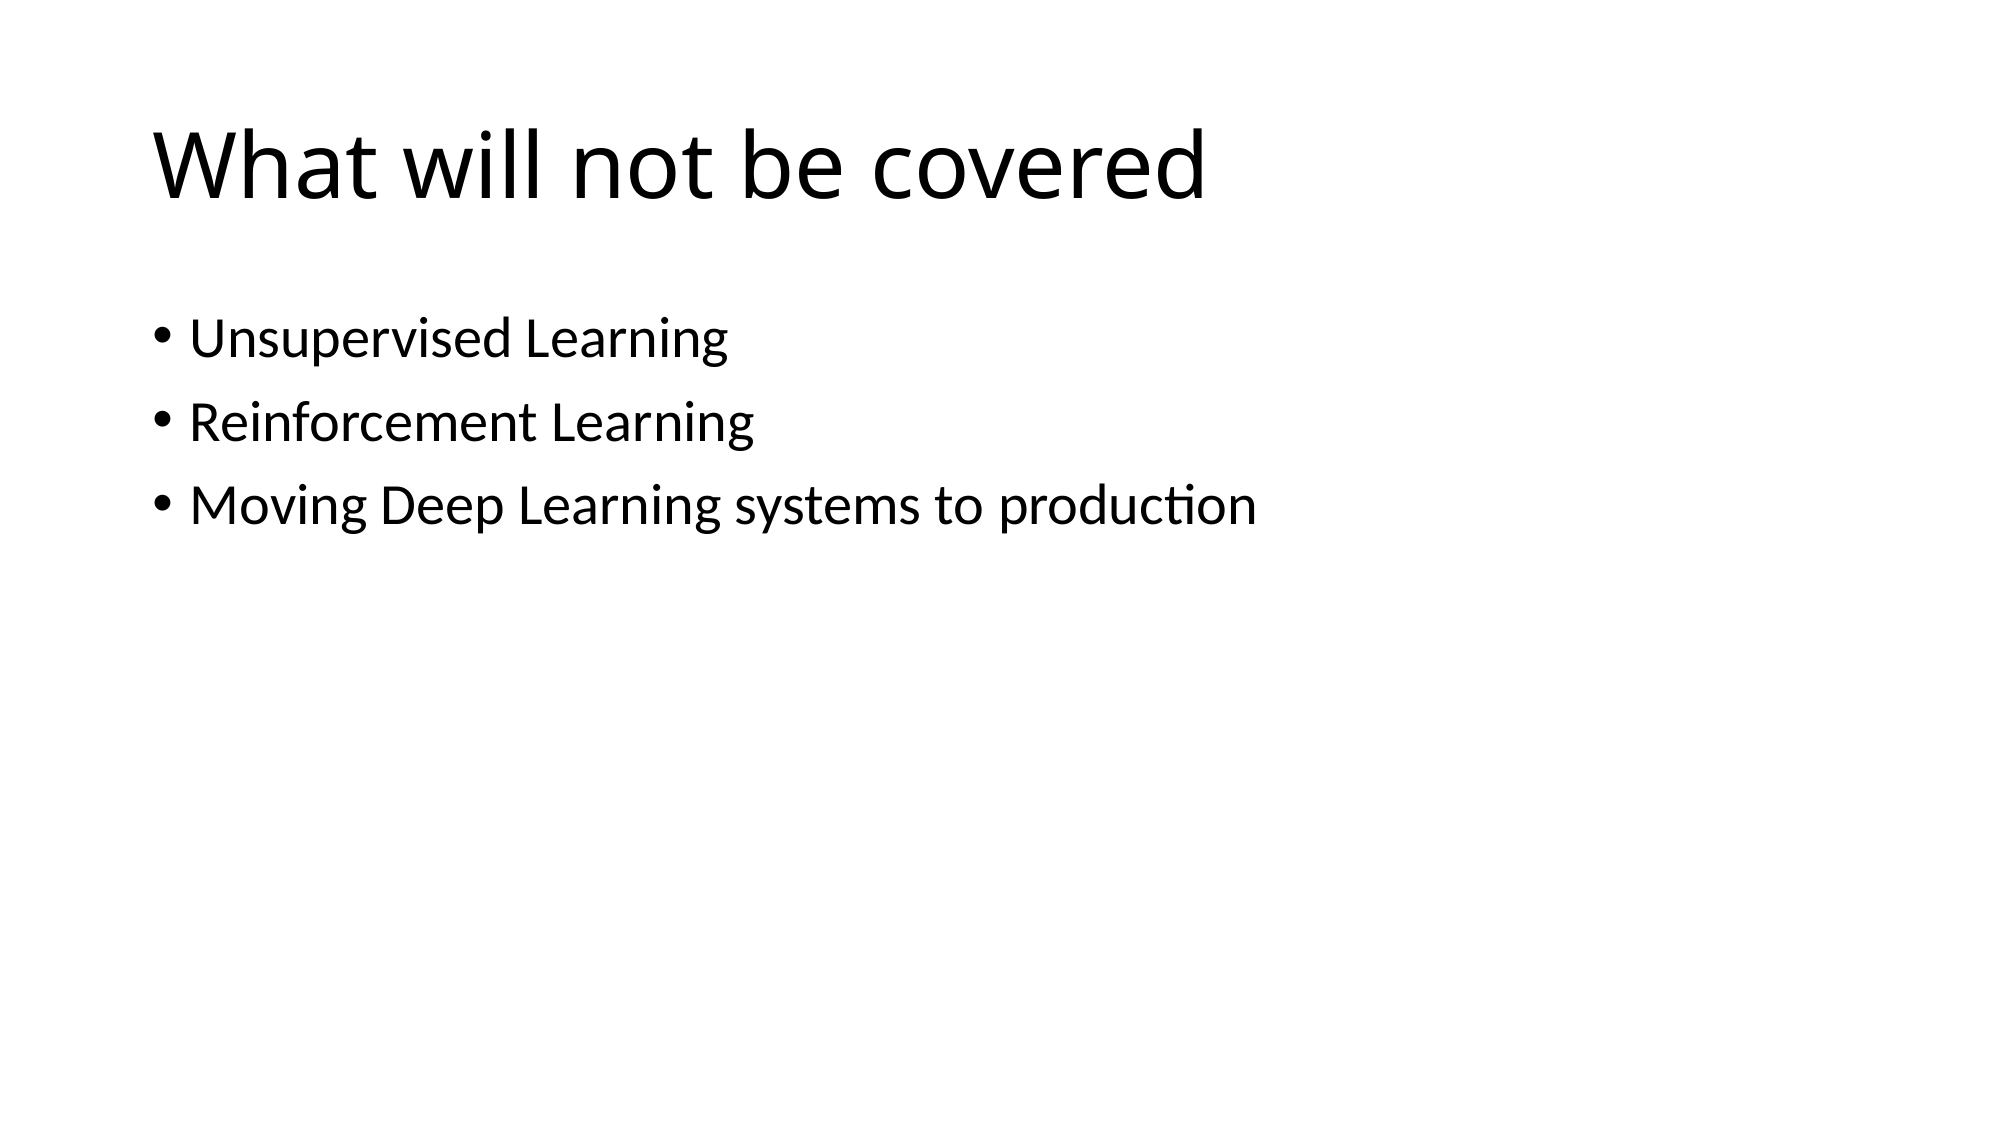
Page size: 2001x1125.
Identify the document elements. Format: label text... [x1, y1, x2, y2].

list Unsupervised Learning Reinforcement Learning Moving Deep Learning systems to production [137, 299, 1863, 1014]
title What will not be covered [137, 59, 1863, 278]
